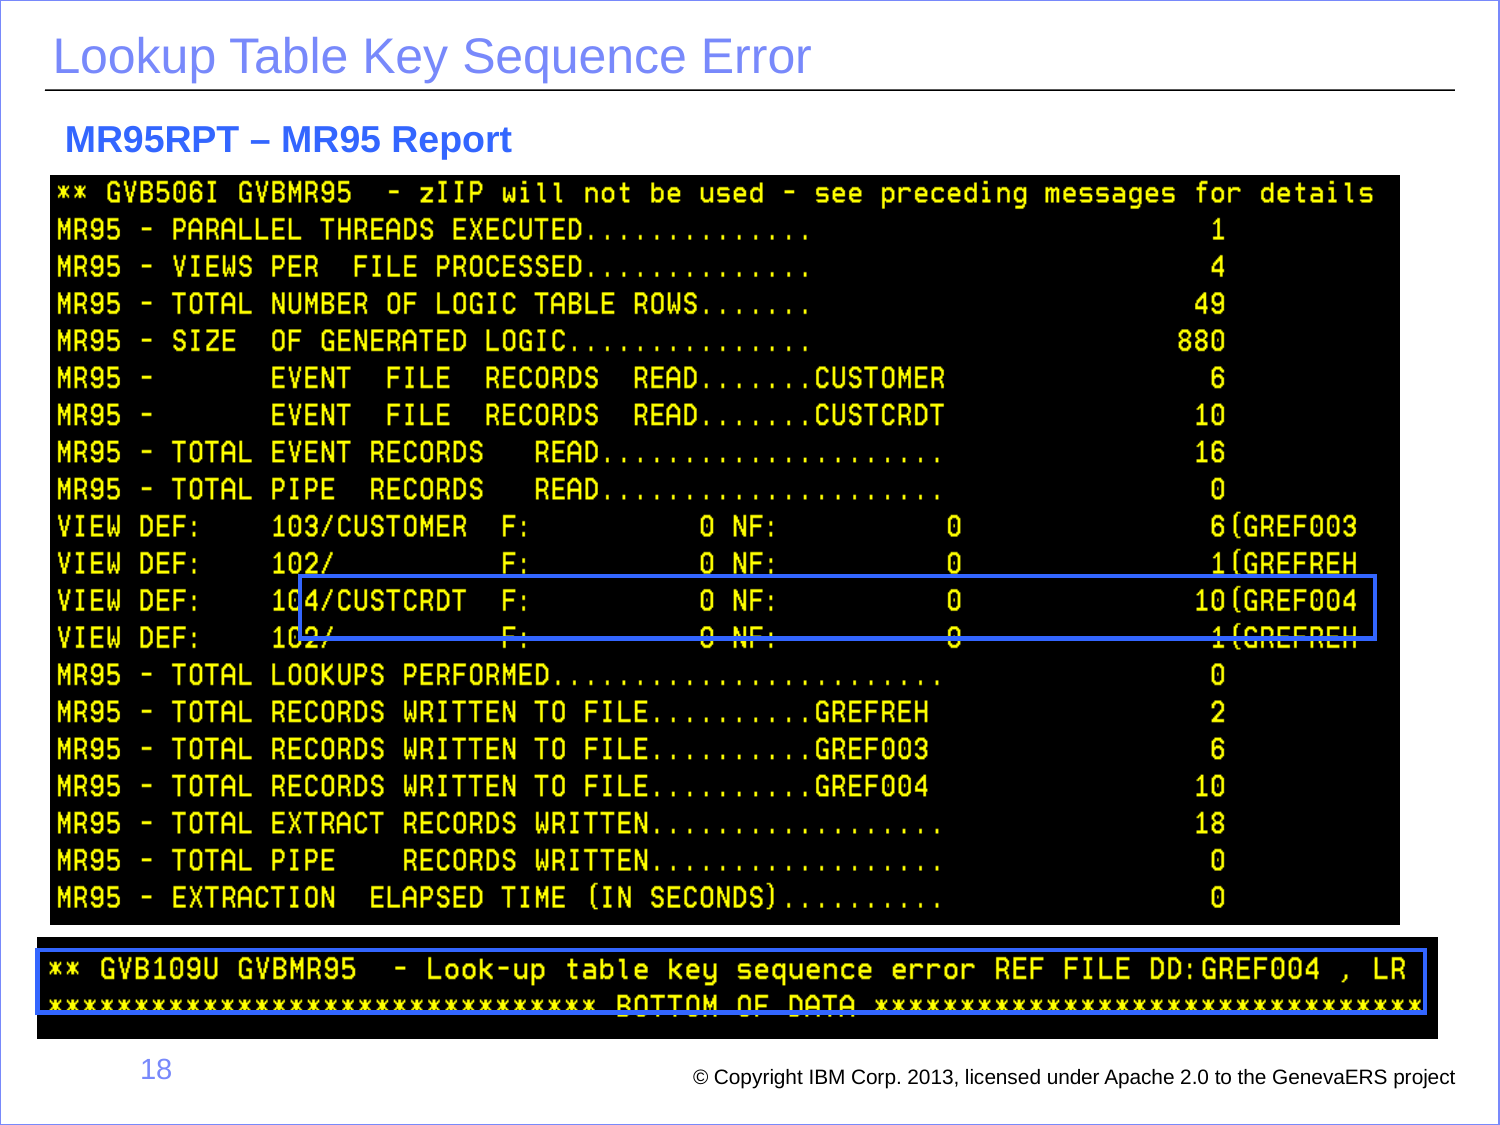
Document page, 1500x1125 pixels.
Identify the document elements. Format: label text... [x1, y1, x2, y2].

picture [49, 175, 1401, 926]
title Lookup Table Key Sequence Error [37, 22, 1321, 113]
picture [37, 937, 1438, 1040]
text_box MR95RPT – MR95 Report [49, 112, 1333, 175]
slide_number 18 [37, 1048, 188, 1125]
